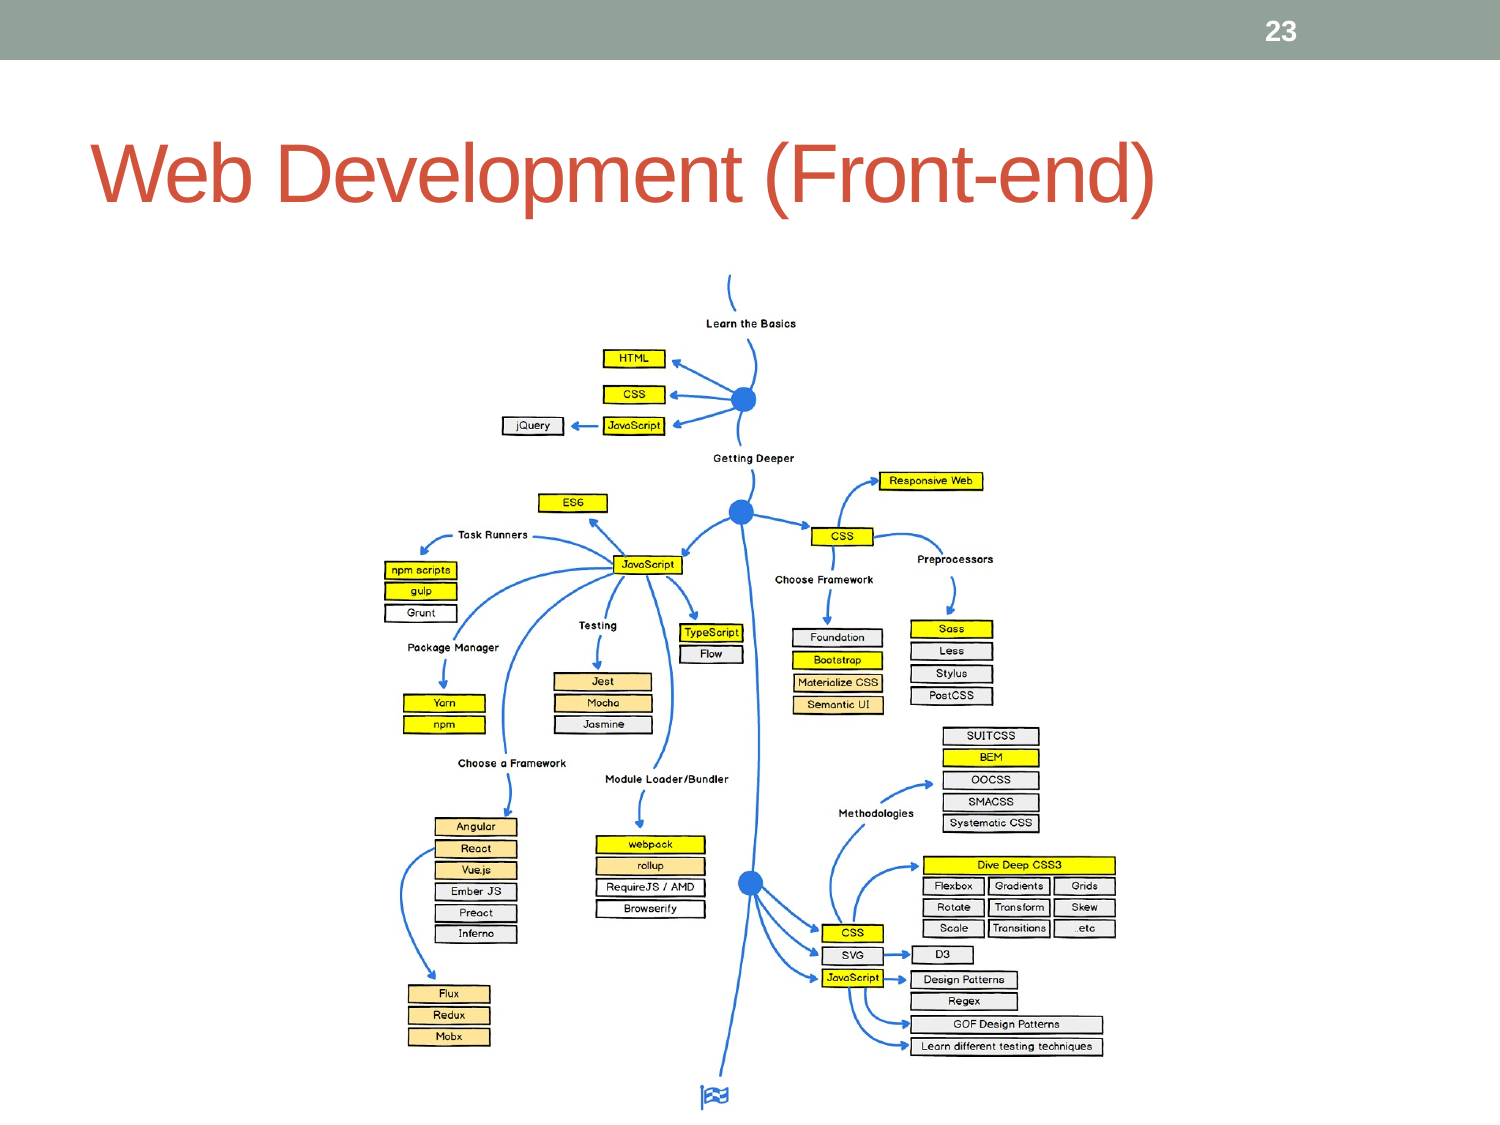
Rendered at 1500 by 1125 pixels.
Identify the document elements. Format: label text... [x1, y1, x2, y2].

title Web Development (Front-end) [75, 87, 1425, 250]
slide_number 23 [1250, 3, 1425, 57]
picture [383, 266, 1117, 1112]
